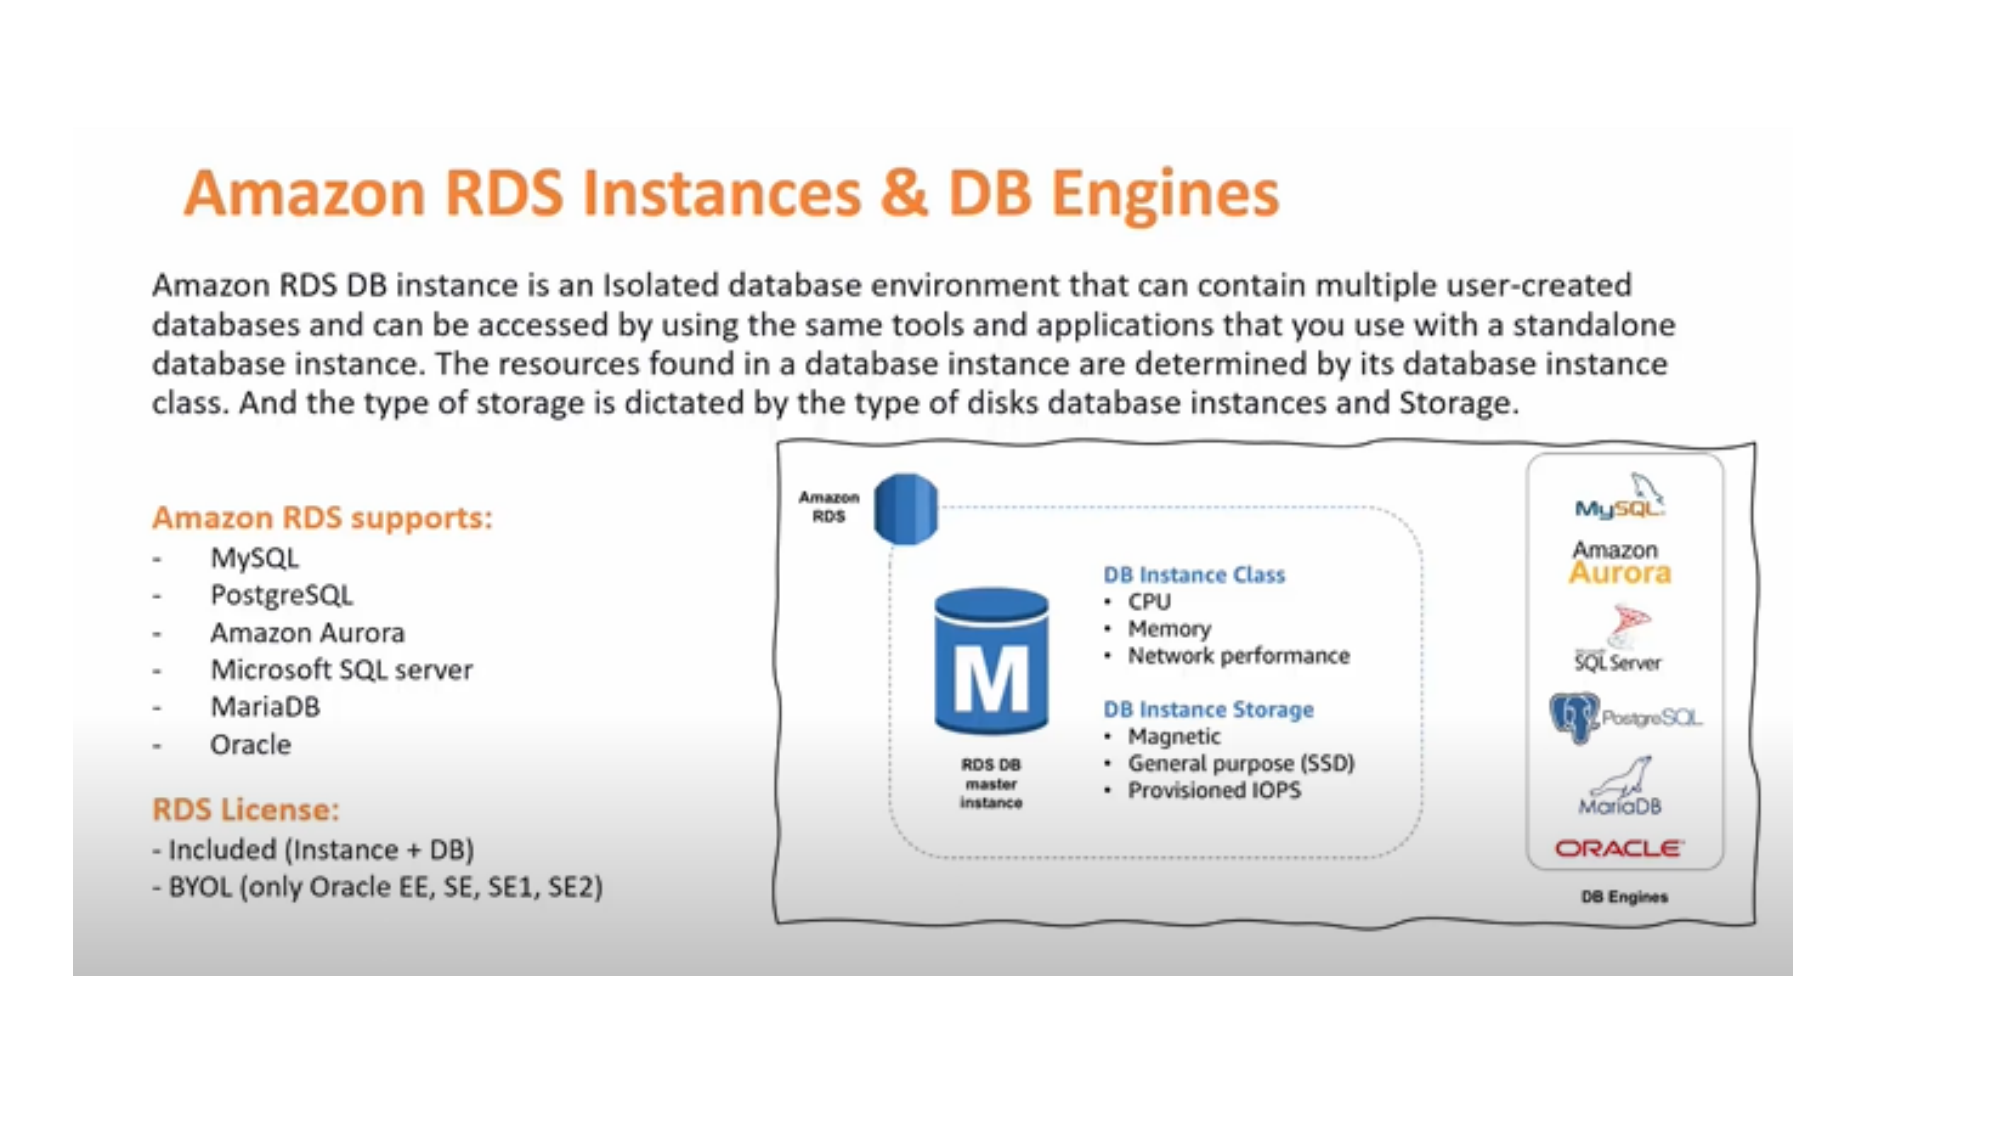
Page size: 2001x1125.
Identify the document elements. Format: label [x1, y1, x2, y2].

picture [73, 127, 1793, 976]
